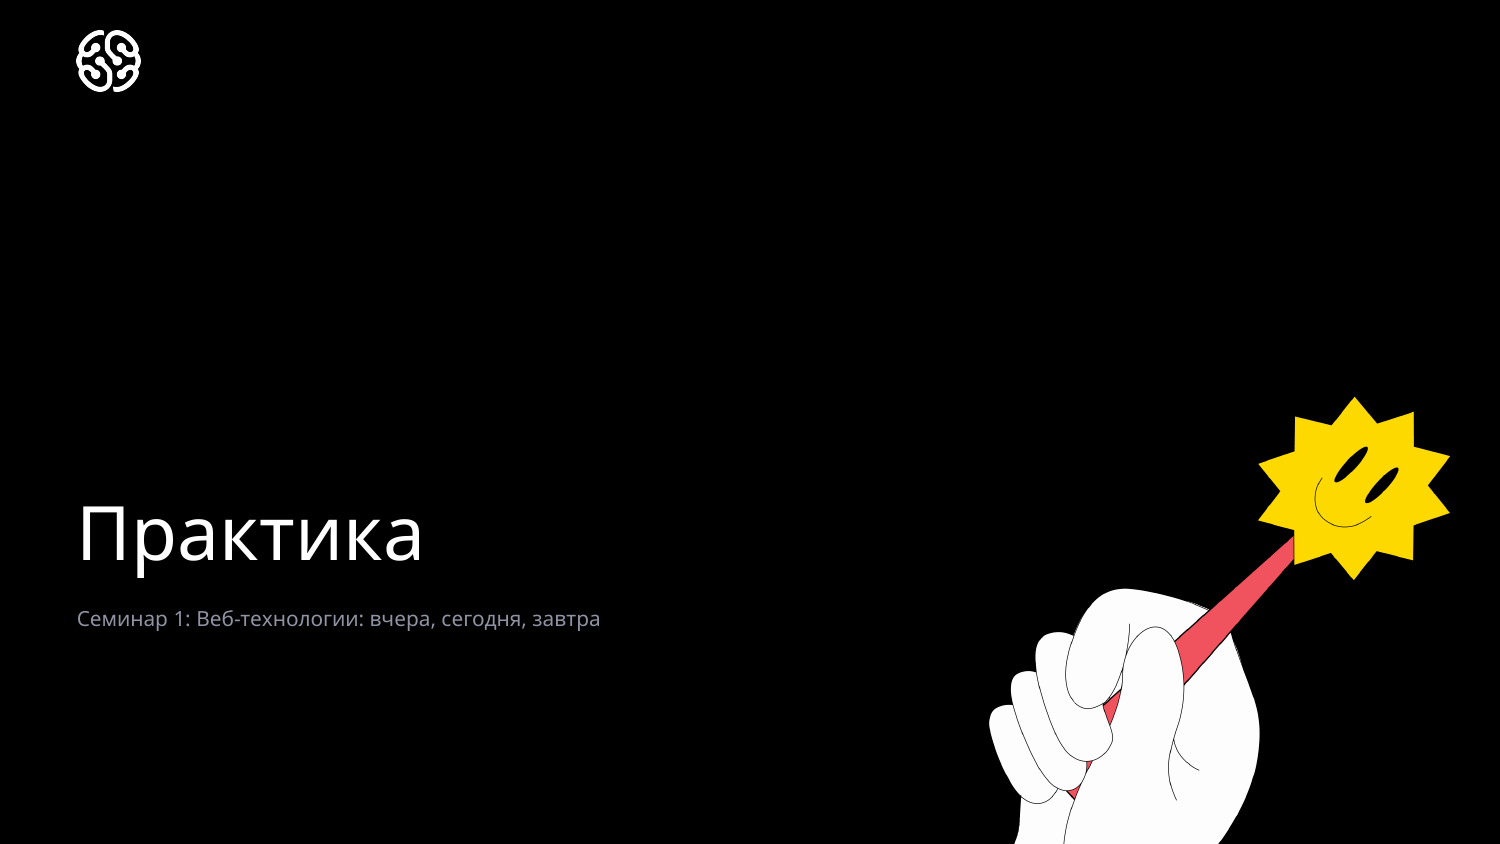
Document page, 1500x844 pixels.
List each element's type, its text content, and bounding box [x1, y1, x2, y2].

subtitle Семинар 1: Веб-технологии: вчера, сегодня, завтра [76, 590, 963, 844]
title Практика [76, 171, 1199, 591]
picture [963, 365, 1500, 844]
picture [76, 29, 141, 93]
